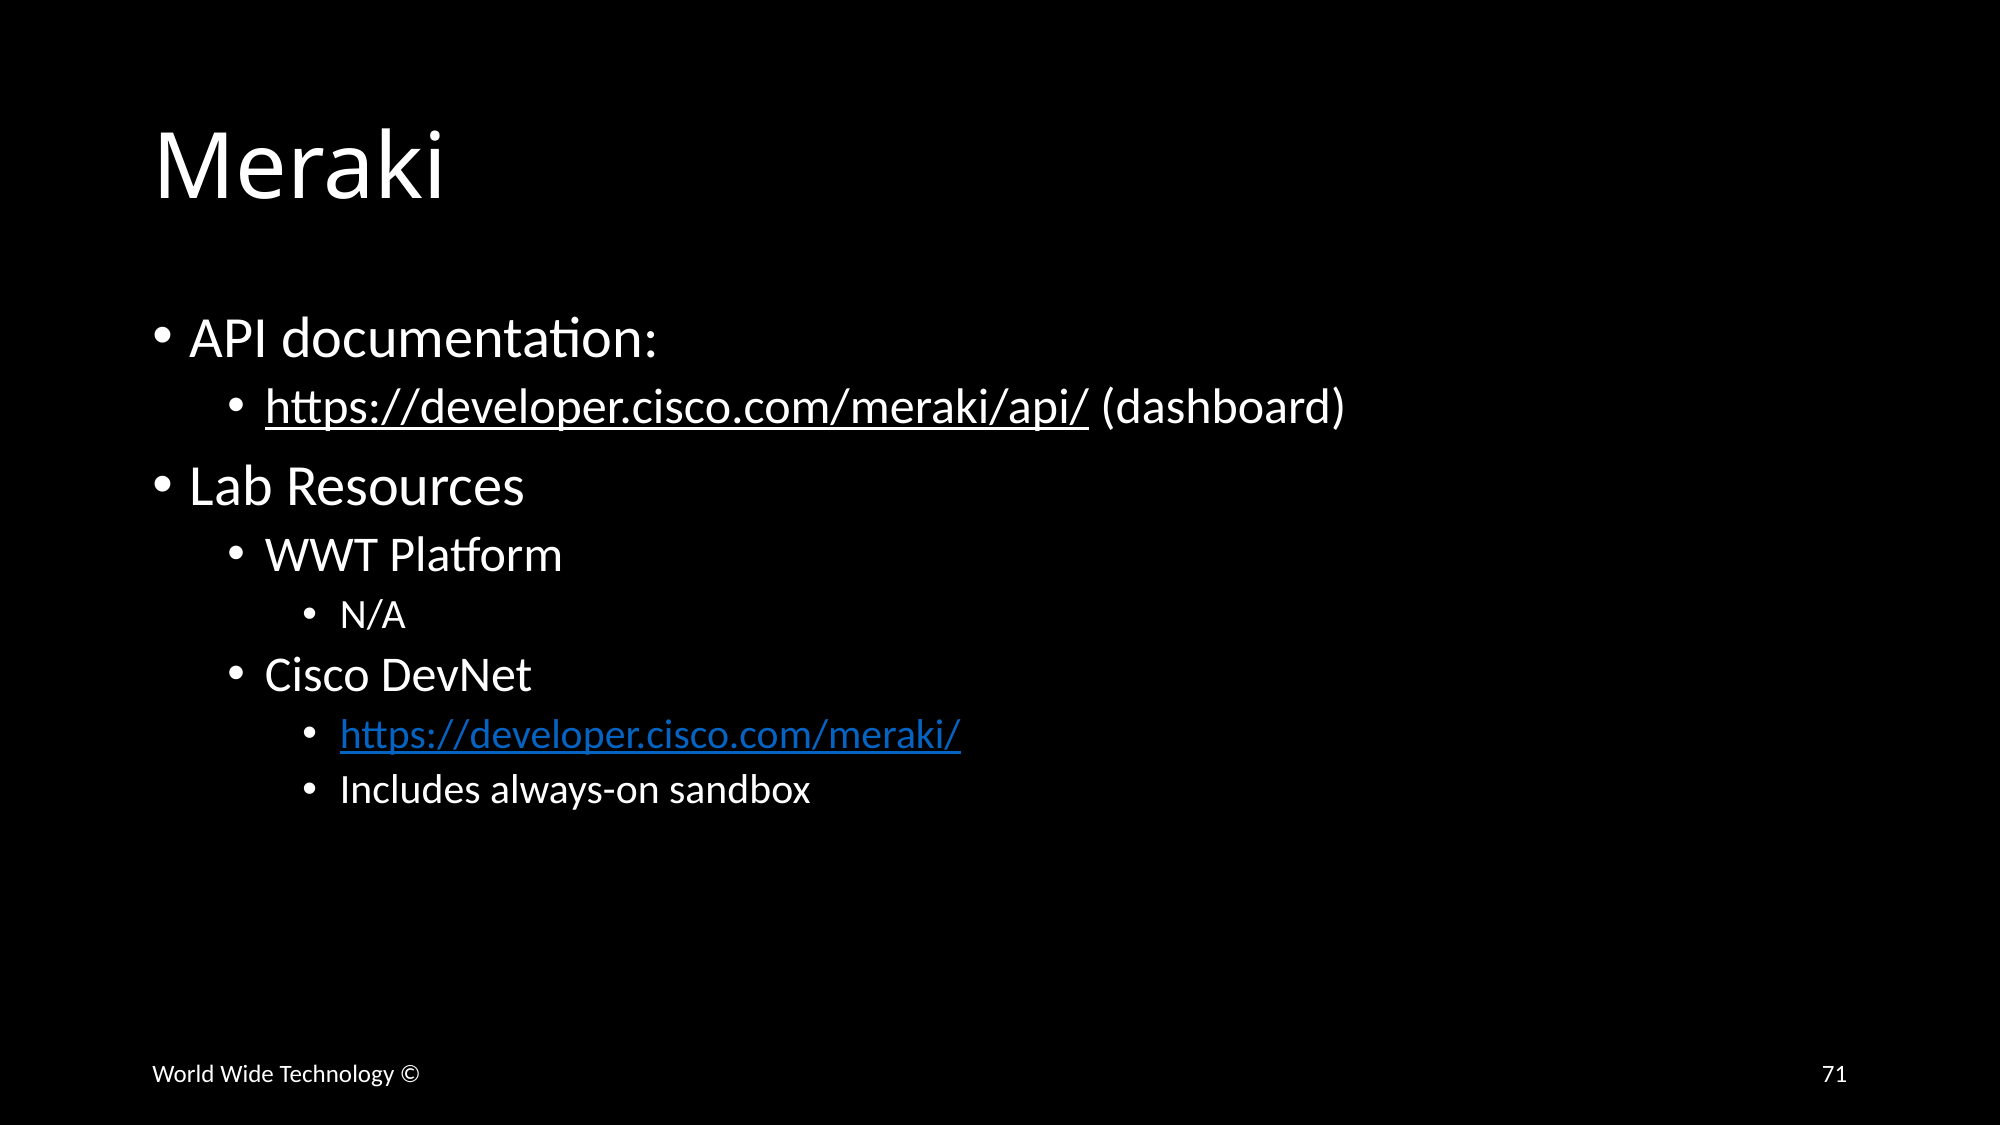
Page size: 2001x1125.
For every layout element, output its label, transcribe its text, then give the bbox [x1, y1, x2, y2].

slide_number World Wide Technology © [137, 1042, 588, 1103]
list API documentation: https://developer.cisco.com/meraki/api/ (dashboard) Lab Resources WWT Platform N/A Cisco DevNet https://developer.cisco.com/meraki/ Includes always-on sandbox [137, 299, 1863, 1014]
slide_number 71 [1412, 1042, 1863, 1103]
title Meraki [137, 59, 1863, 278]
